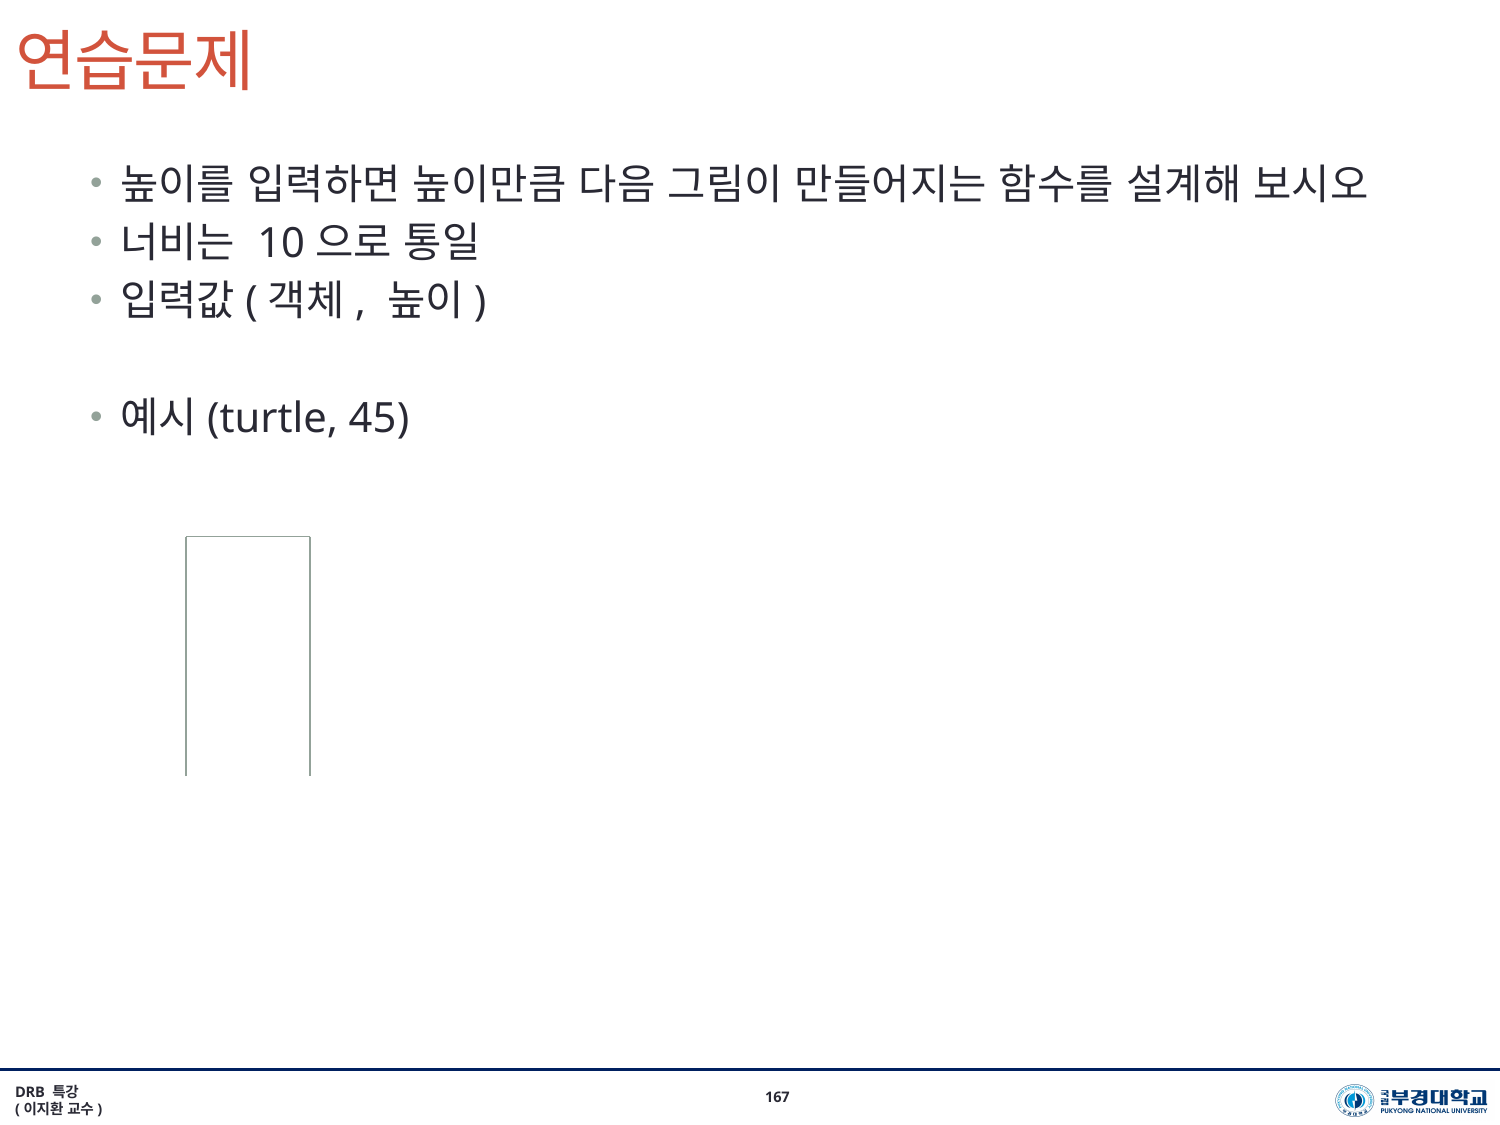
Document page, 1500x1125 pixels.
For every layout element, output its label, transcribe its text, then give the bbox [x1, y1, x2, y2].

list 높이를 입력하면 높이만큼 다음 그림이 만들어지는 함수를 설계해 보시오 너비는 10으로 통일 입력값(객체, 높이) 예시(turtle, 45) [75, 149, 1425, 1033]
slide_number DRB 특강 (이지환 교수) [0, 1082, 303, 1118]
picture [1330, 1079, 1495, 1121]
title 연습문제 [0, 1, 1500, 116]
